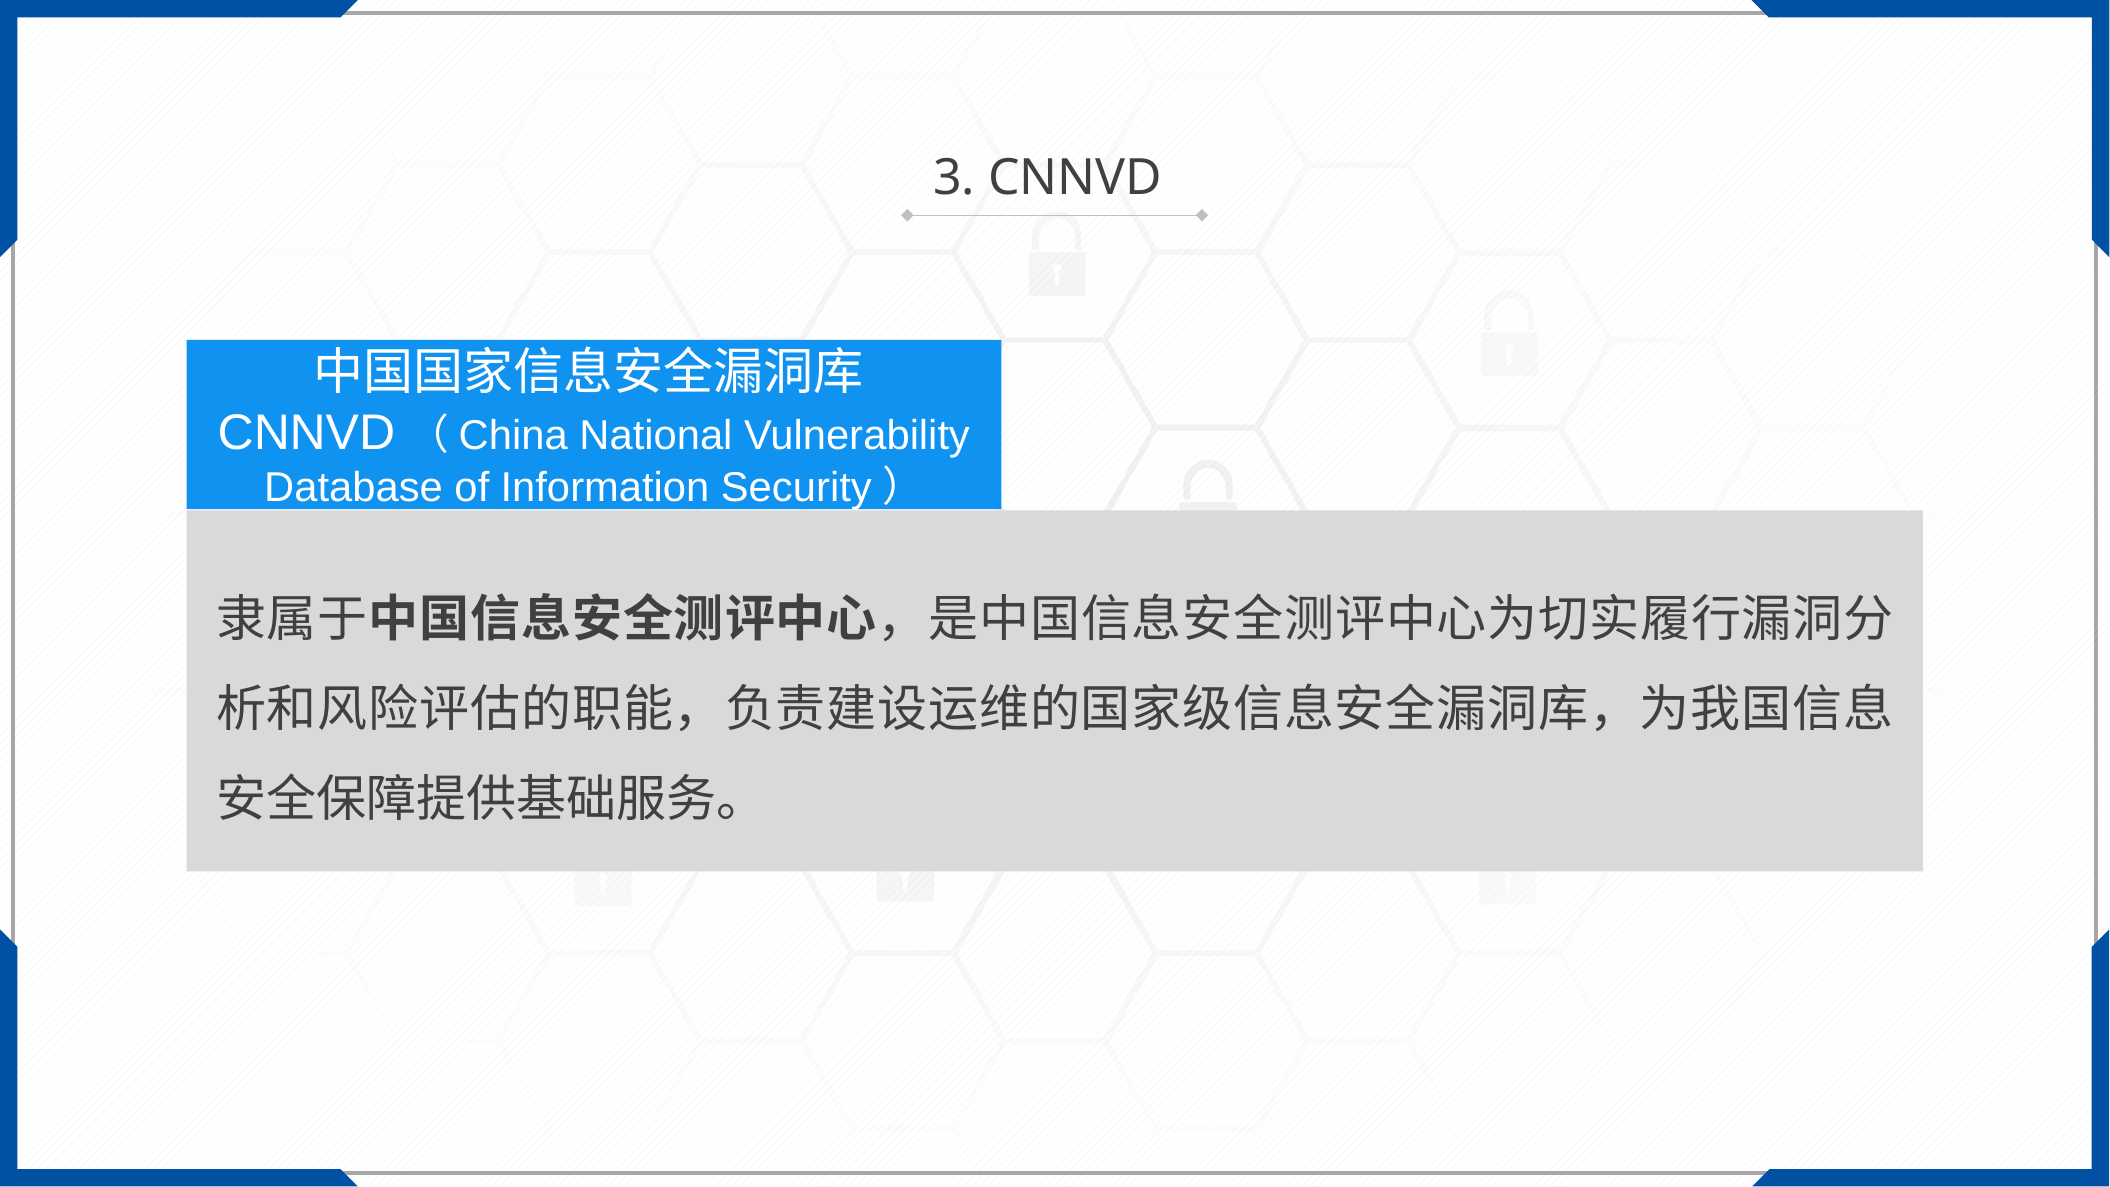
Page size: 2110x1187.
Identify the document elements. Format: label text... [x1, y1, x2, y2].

text_box 隶属于中国信息安全测评中心，是中国信息安全测评中心为切实履行漏洞分析和风险评估的职能，负责建设运维的国家级信息安全漏洞库，为我国信息安全保障提供基础服务。 [186, 510, 1923, 872]
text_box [907, 137, 1202, 216]
text_box 中国国家信息安全漏洞库CNNVD（China National Vulnerability Database of Information Security） [186, 339, 1002, 510]
picture [80, 0, 2029, 1187]
